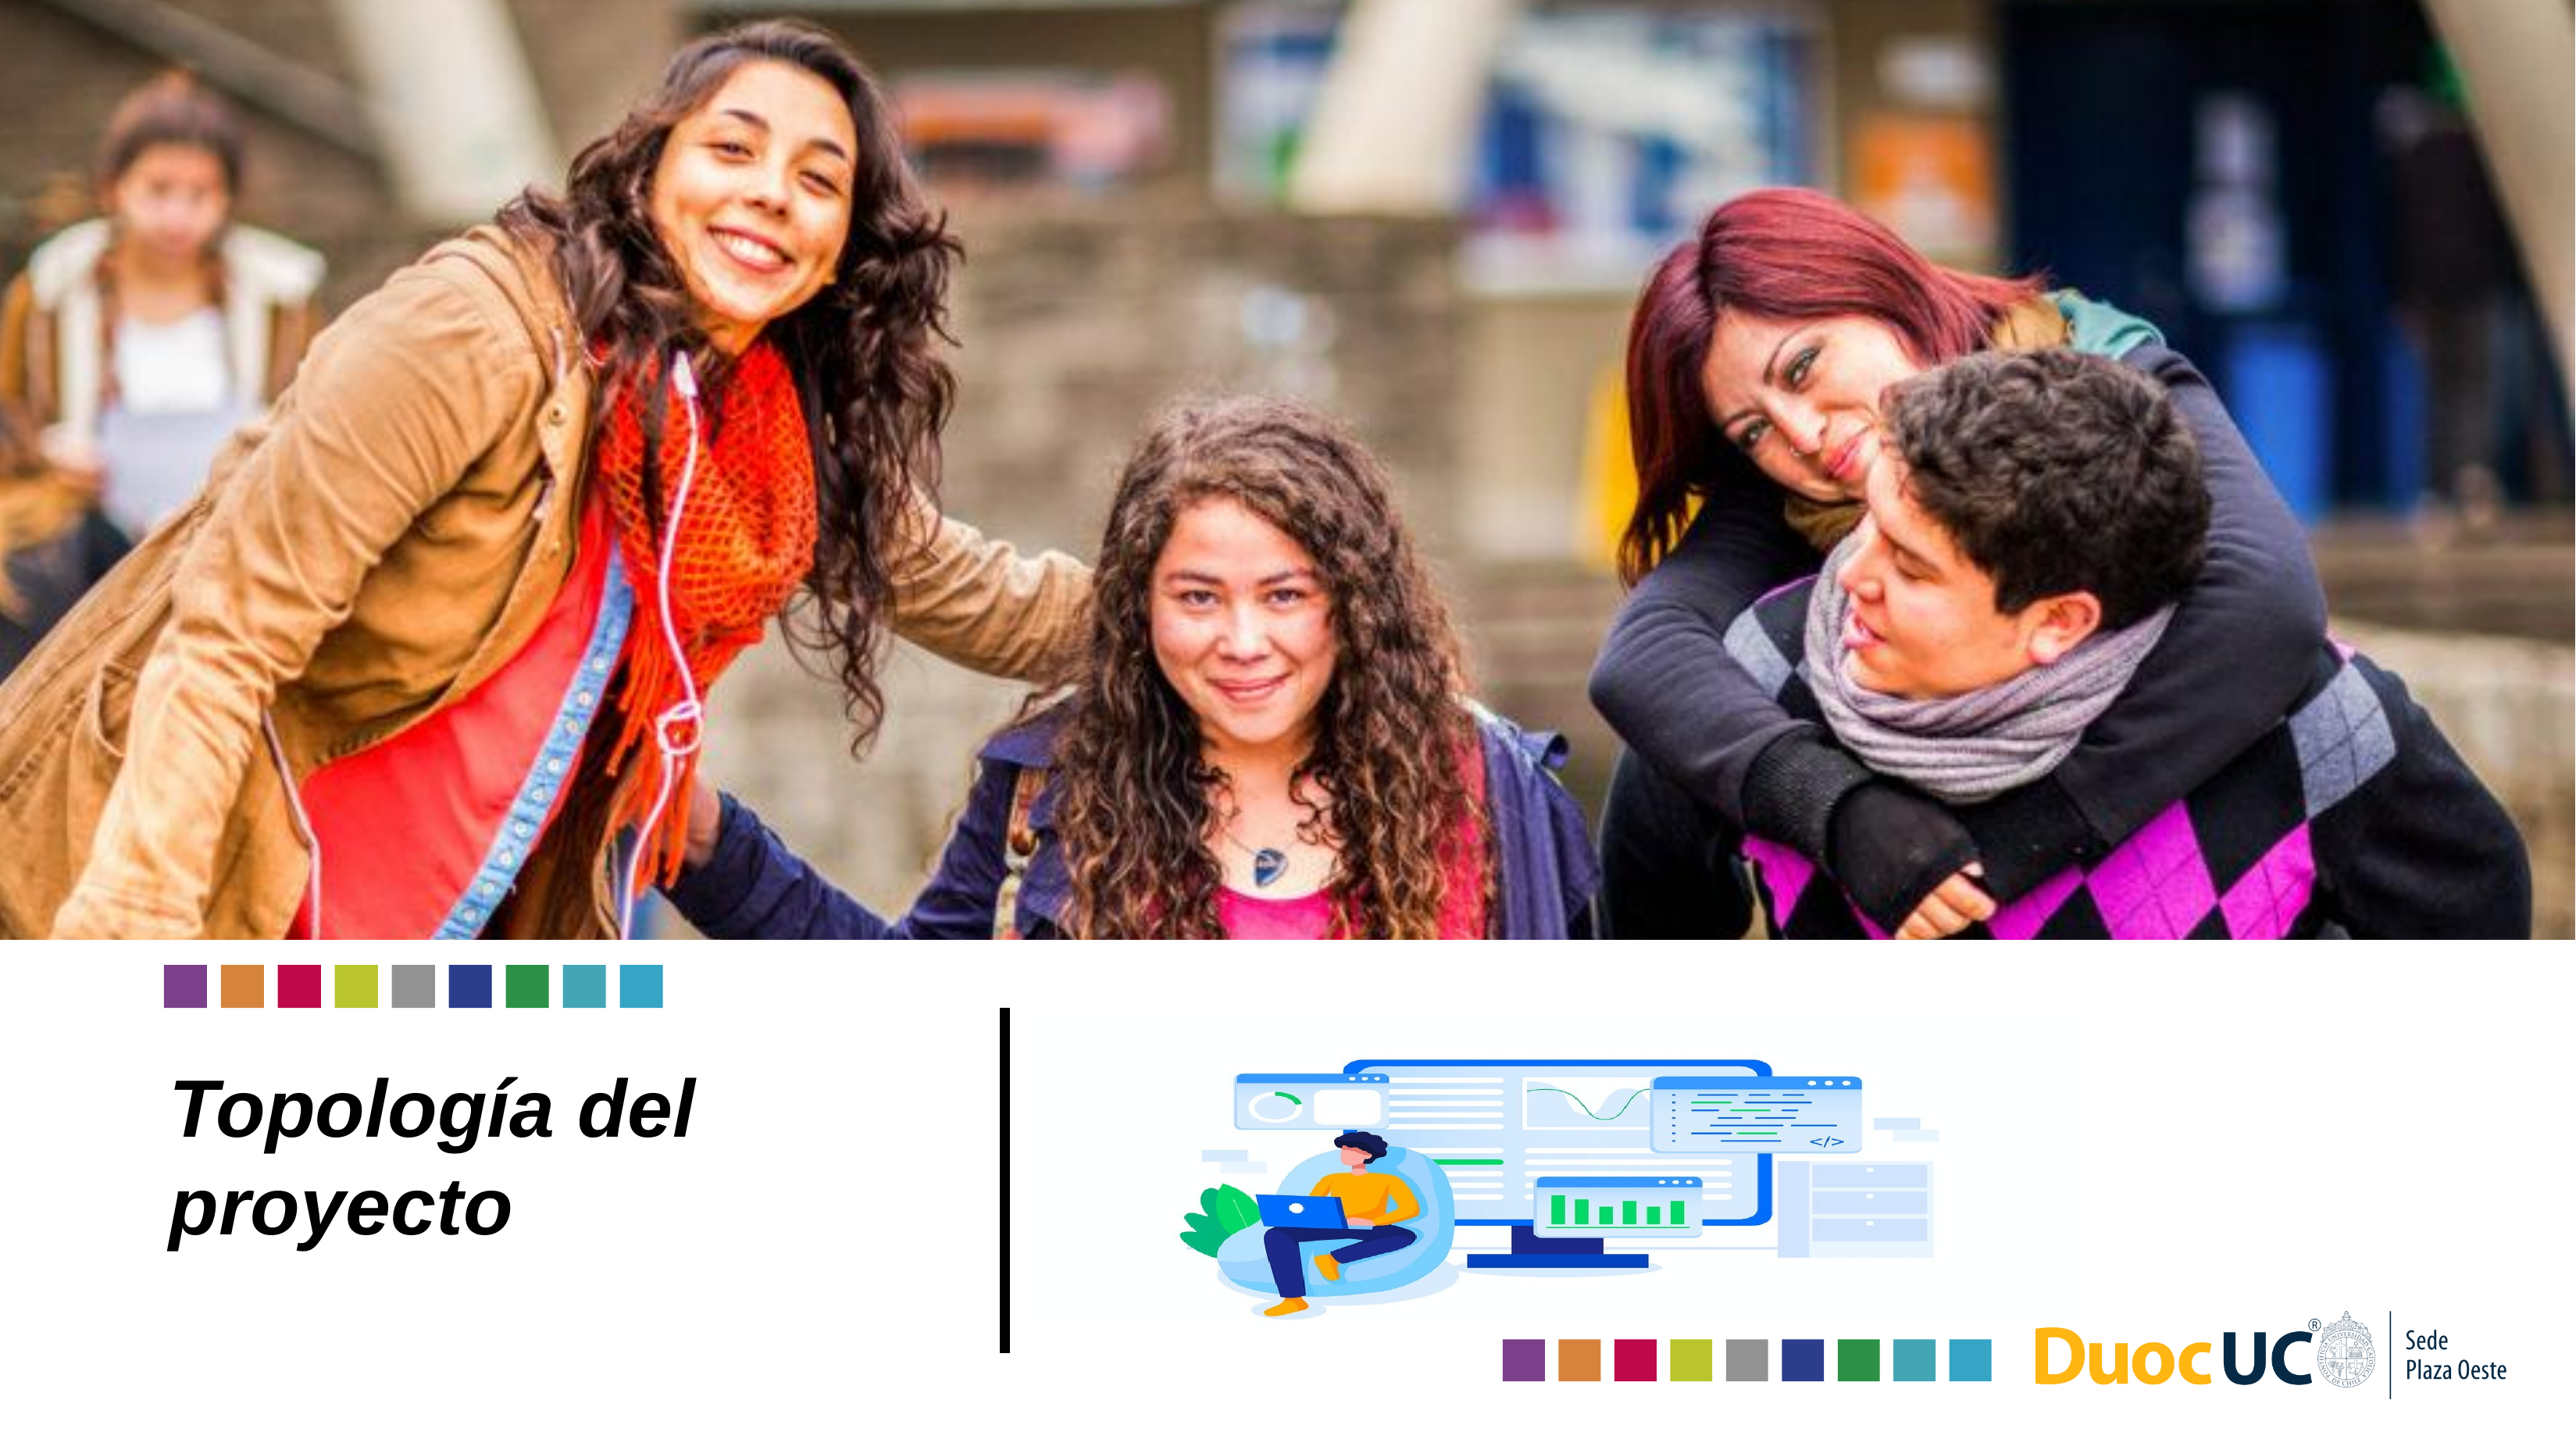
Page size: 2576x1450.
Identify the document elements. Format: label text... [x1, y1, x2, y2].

picture [0, 0, 2575, 940]
title Topología del proyecto [169, 1055, 944, 1298]
picture [1031, 1013, 2512, 1400]
